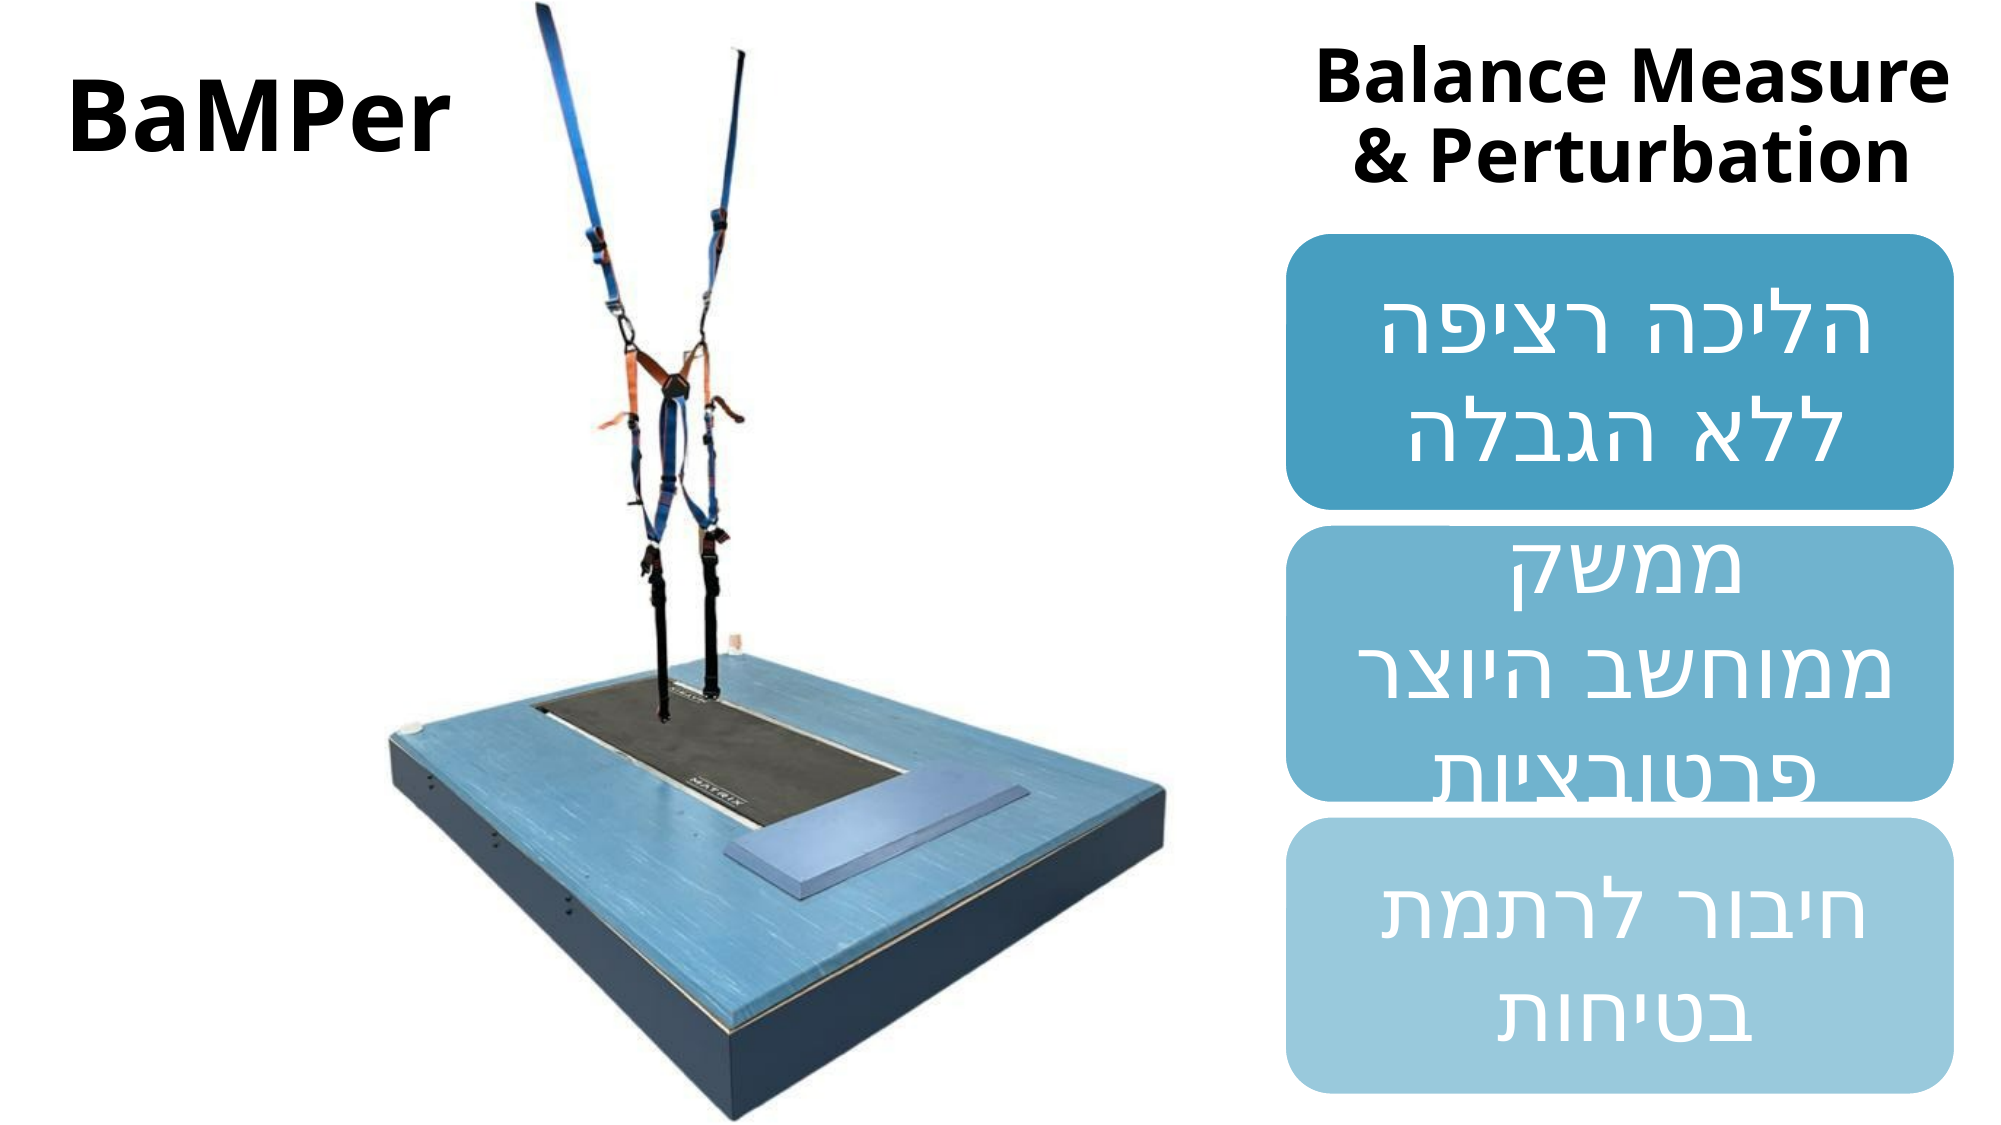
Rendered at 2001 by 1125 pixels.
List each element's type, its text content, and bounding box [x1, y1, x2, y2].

title Balance Measure & Perturbation [1297, 29, 1968, 232]
text_box BaMPer [0, 57, 384, 233]
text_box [1239, 232, 2000, 1095]
picture [384, 0, 1177, 1125]
